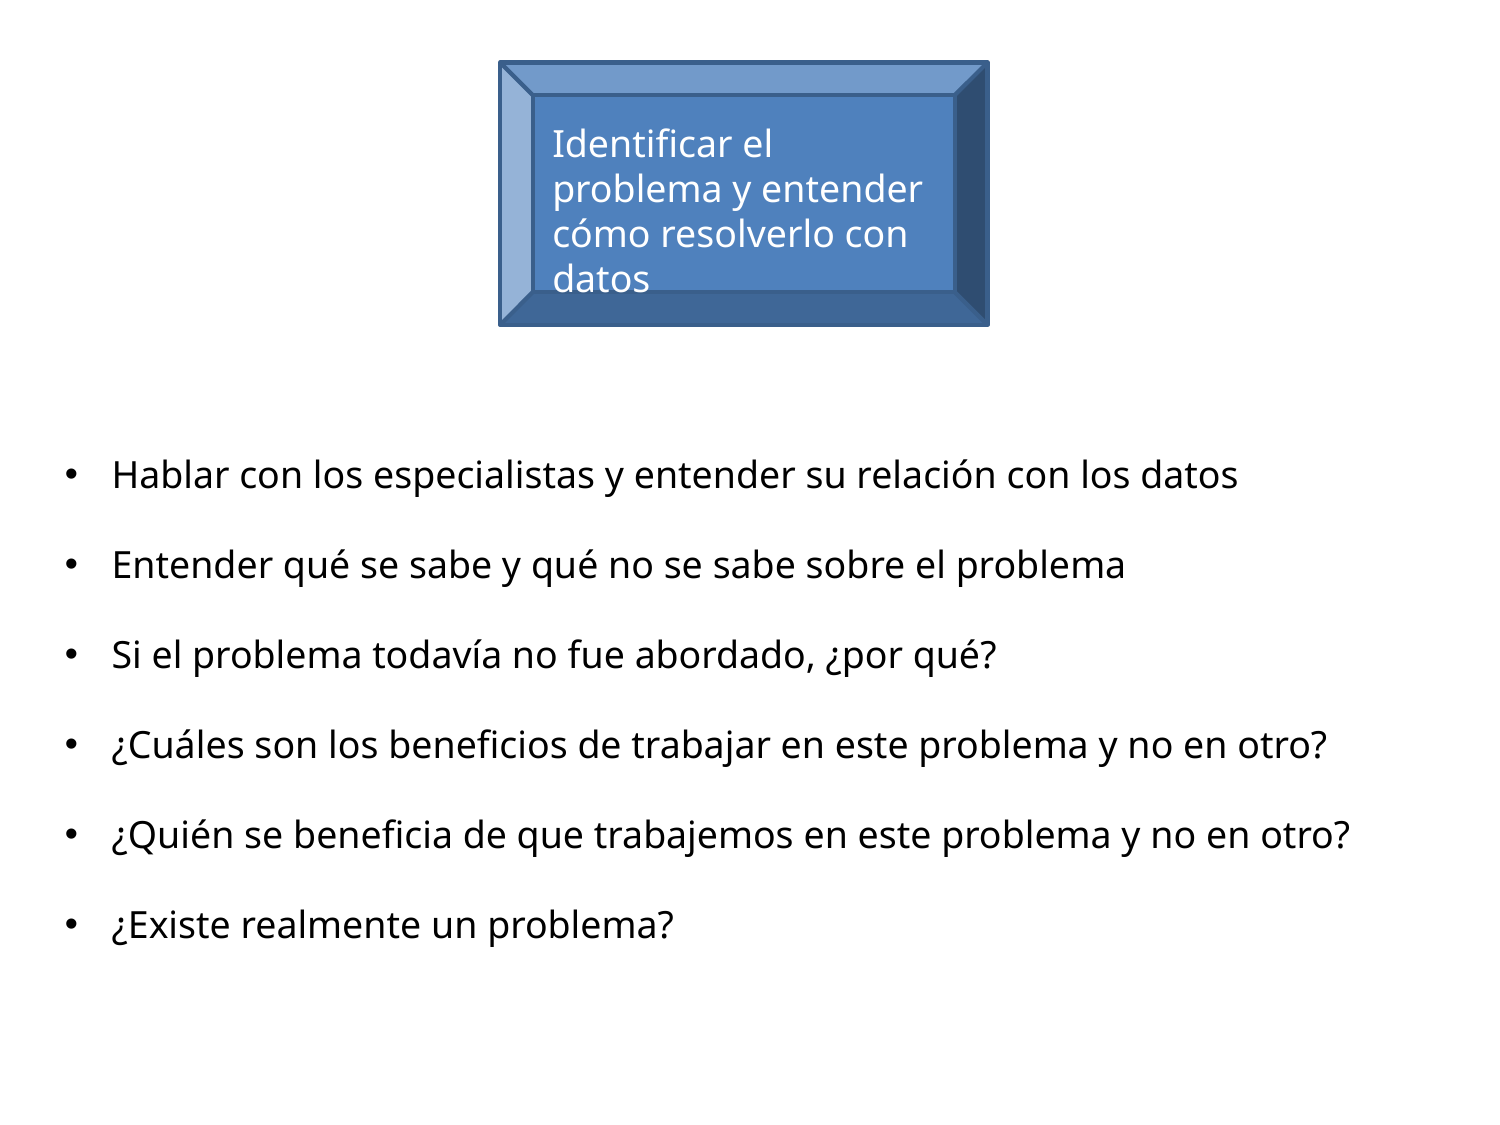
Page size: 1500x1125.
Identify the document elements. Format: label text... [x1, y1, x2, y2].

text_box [507, 65, 981, 93]
text_box Identificar el problema y entender cómo resolverlo con datos [537, 112, 950, 308]
text_box [498, 60, 990, 327]
text_box Hablar con los especialistas y entender su relación con los datos Entender qué se sabe y qué no se sabe sobre el problema Si el problema todavía no fue abordado, ¿por qué? ¿Cuáles son los beneficios de trabajar en este problema y no en otro? ¿Quién se beneficia de que trabajemos en este problema y no en otro? ¿Existe realmente un problema? [50, 443, 1500, 1125]
